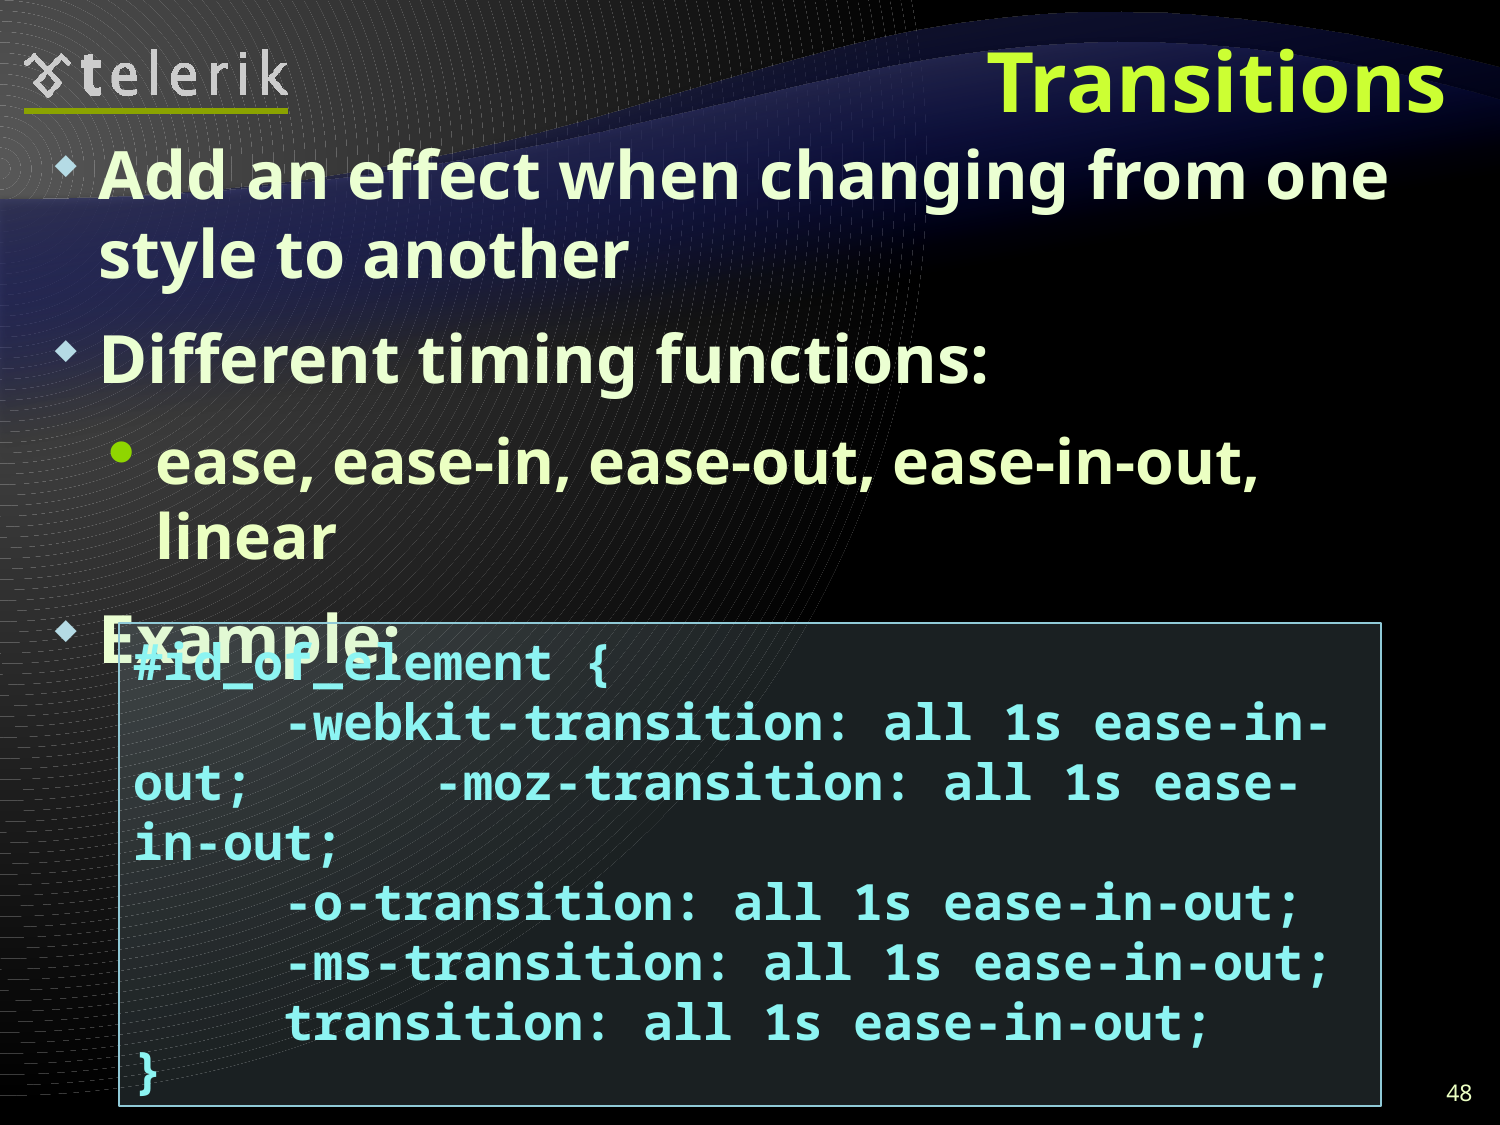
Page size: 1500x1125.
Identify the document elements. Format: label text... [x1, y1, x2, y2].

text_box #id_of_element { -webkit-transition: all 1s ease-in-out; -moz-transition: all 1s ease-in-out; -o-transition: all 1s ease-in-out; -ms-transition: all 1s ease-in-out; transition: all 1s ease-in-out; } [118, 623, 1382, 1106]
title Transitions [300, 12, 1463, 125]
picture [24, 49, 288, 114]
list Add an effect when changing from one style to another Different timing functions: ease, ease-in, ease-out, ease-in-out, linear Example: [37, 125, 1463, 1050]
slide_number 48 [1412, 1074, 1488, 1113]
